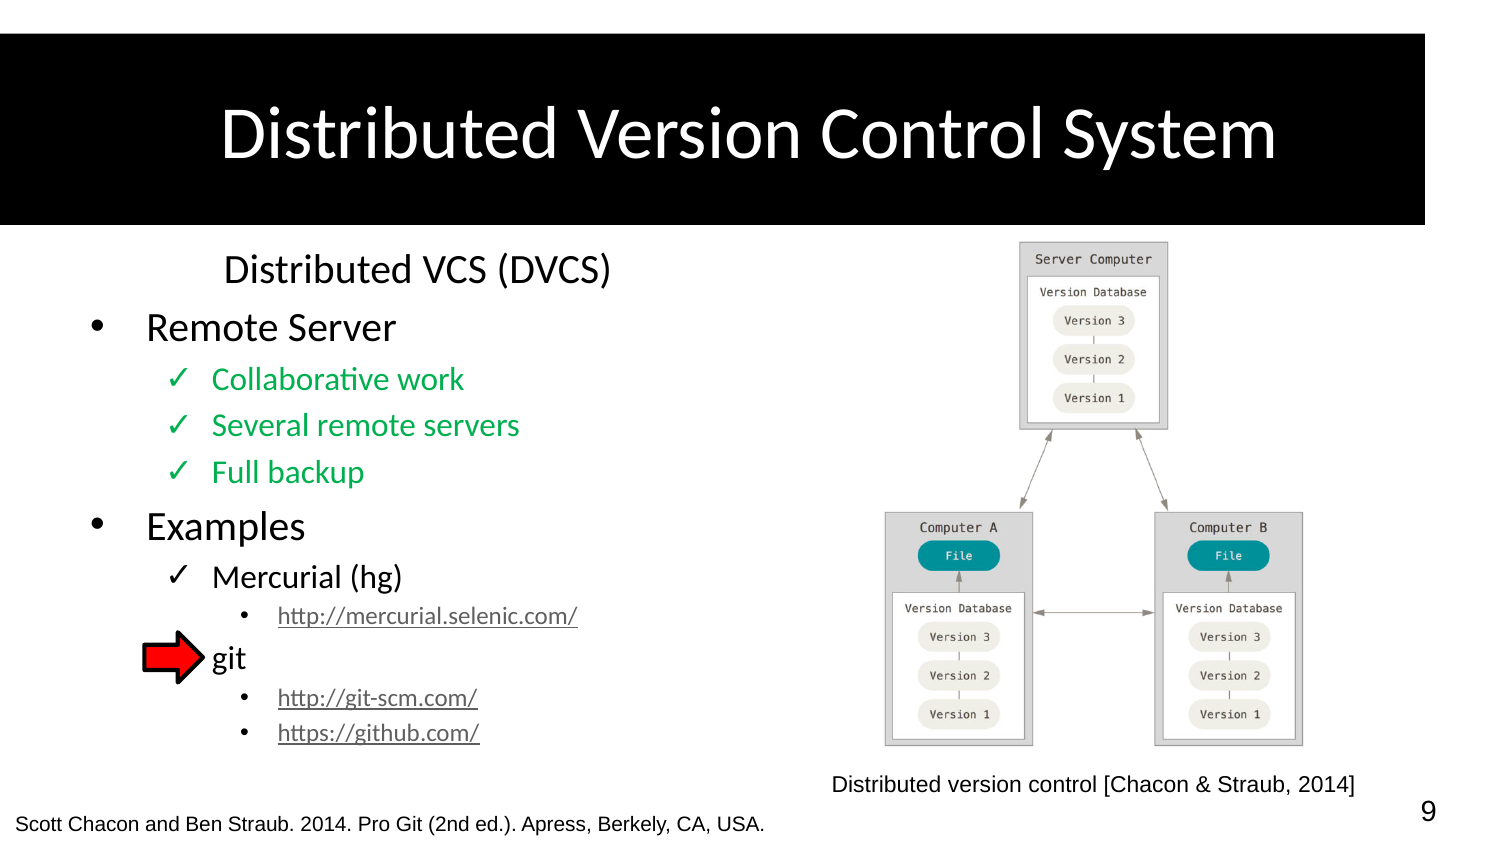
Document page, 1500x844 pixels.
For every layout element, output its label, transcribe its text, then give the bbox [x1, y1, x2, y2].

text_box Scott Chacon and Ben Straub. 2014. Pro Git (2nd ed.). Apress, Berkely, CA, USA. [0, 803, 1500, 844]
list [876, 234, 1311, 754]
title Distributed Version Control System [75, 33, 1425, 223]
list Distributed VCS (DVCS) Remote Server Collaborative work Several remote servers Full backup Examples Mercurial (hg) http://mercurial.selenic.com/ git http://git-scm.com/ https://github.com/ [75, 234, 762, 754]
text_box [144, 632, 203, 683]
text_box Distributed version control [Chacon & Straub, 2014] [769, 761, 1418, 805]
